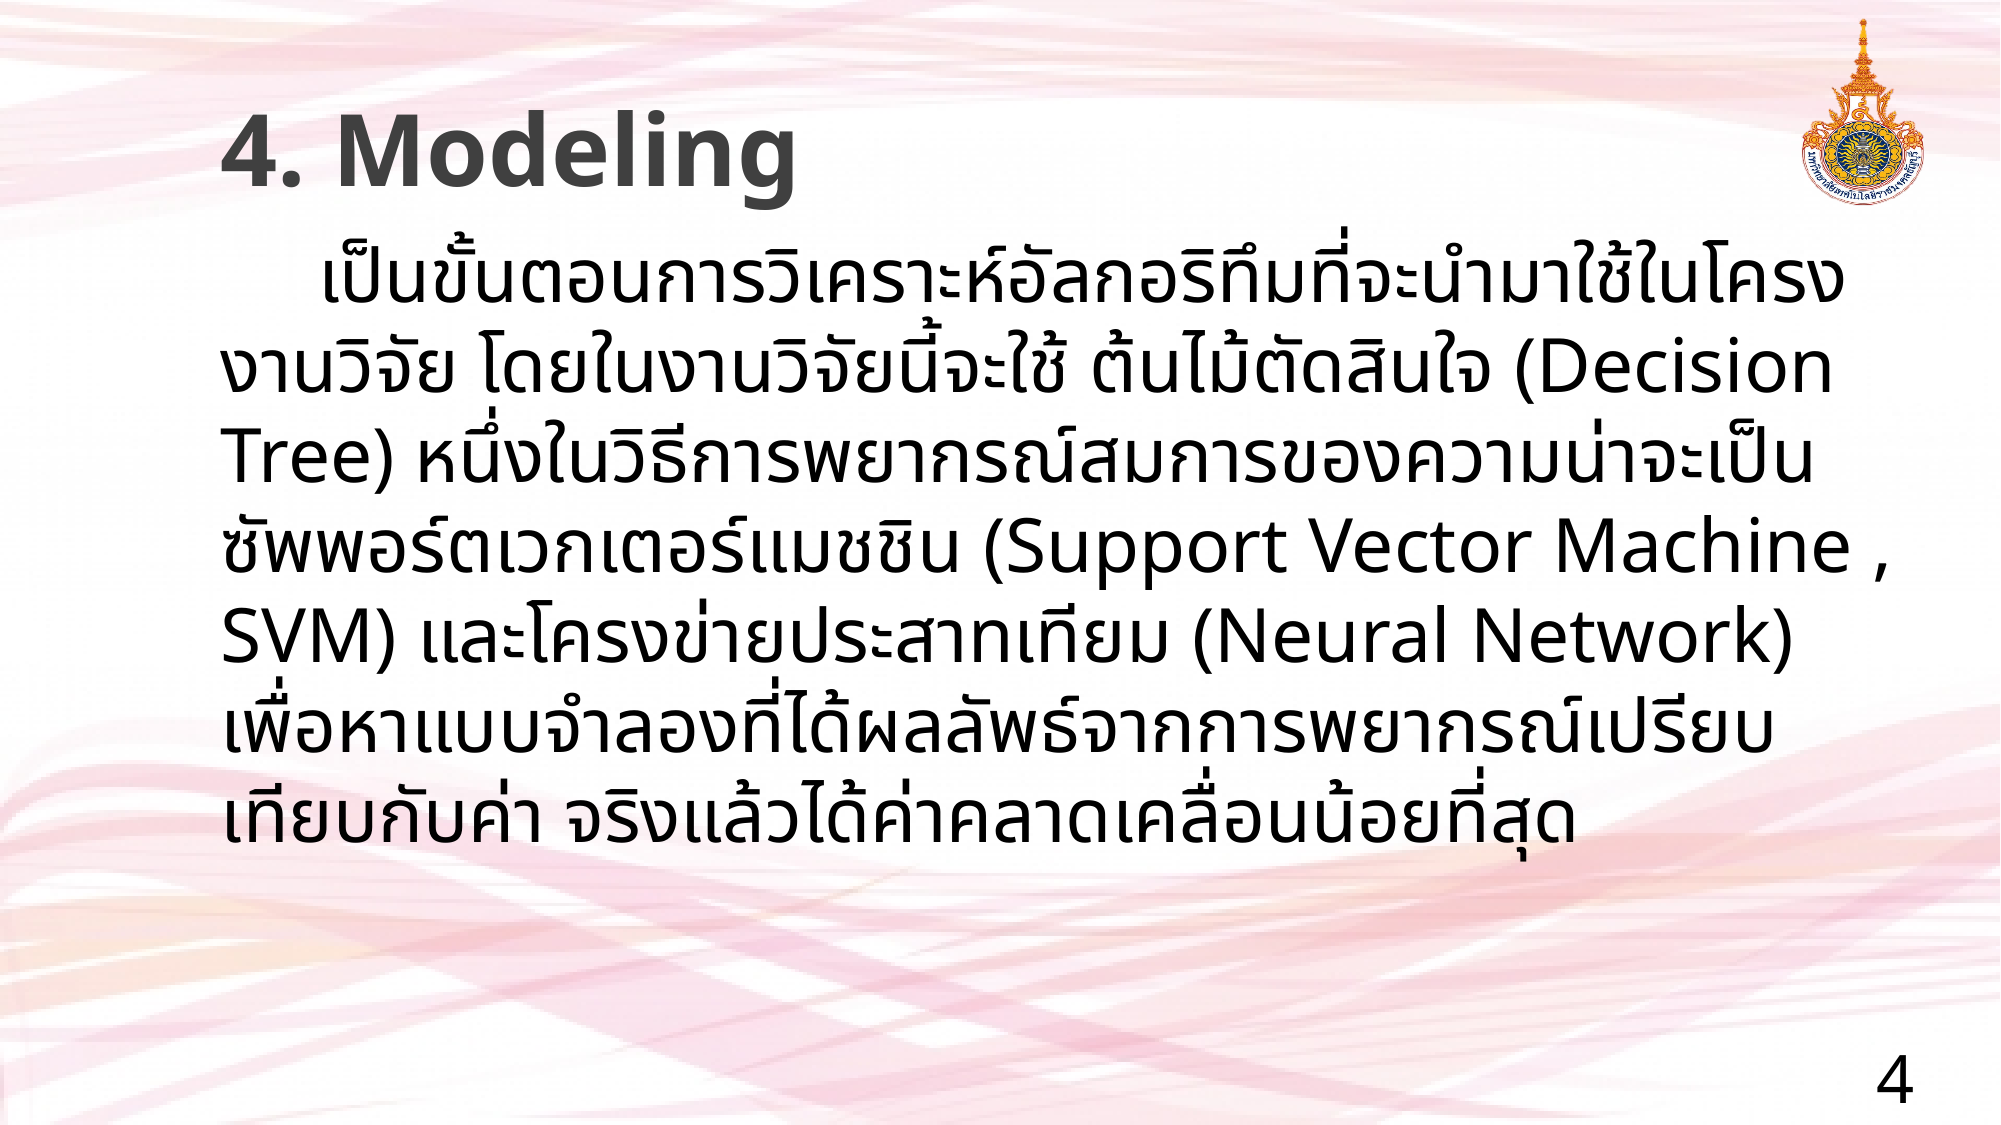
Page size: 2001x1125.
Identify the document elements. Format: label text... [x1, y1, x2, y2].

text_box 45 [1861, 1029, 1963, 1125]
picture [0, 0, 2001, 1125]
text_box เป็นขั้นตอนการวิเคราะห์อัลกอริทึมที่จะนำมาใช้ในโครงงานวิจัย โดยในงานวิจัยนี้จะใช้ ต้นไม้ตัดสินใจ (Decision Tree) หนึ่งในวิธีการพยากรณ์สมการของความน่าจะเป็น ซัพพอร์ตเวกเตอร์แมชชิน (Support Vector Machine , SVM) และโครงข่ายประสาทเทียม (Neural Network) เพื่อหาแบบจำลองที่ได้ผลลัพธ์จากการพยากรณ์เปรียบเทียบกับค่า จริงแล้วได้ค่าคลาดเคลื่อนน้อยที่สุด [206, 220, 1929, 866]
title 4. Modeling [206, 43, 1868, 220]
